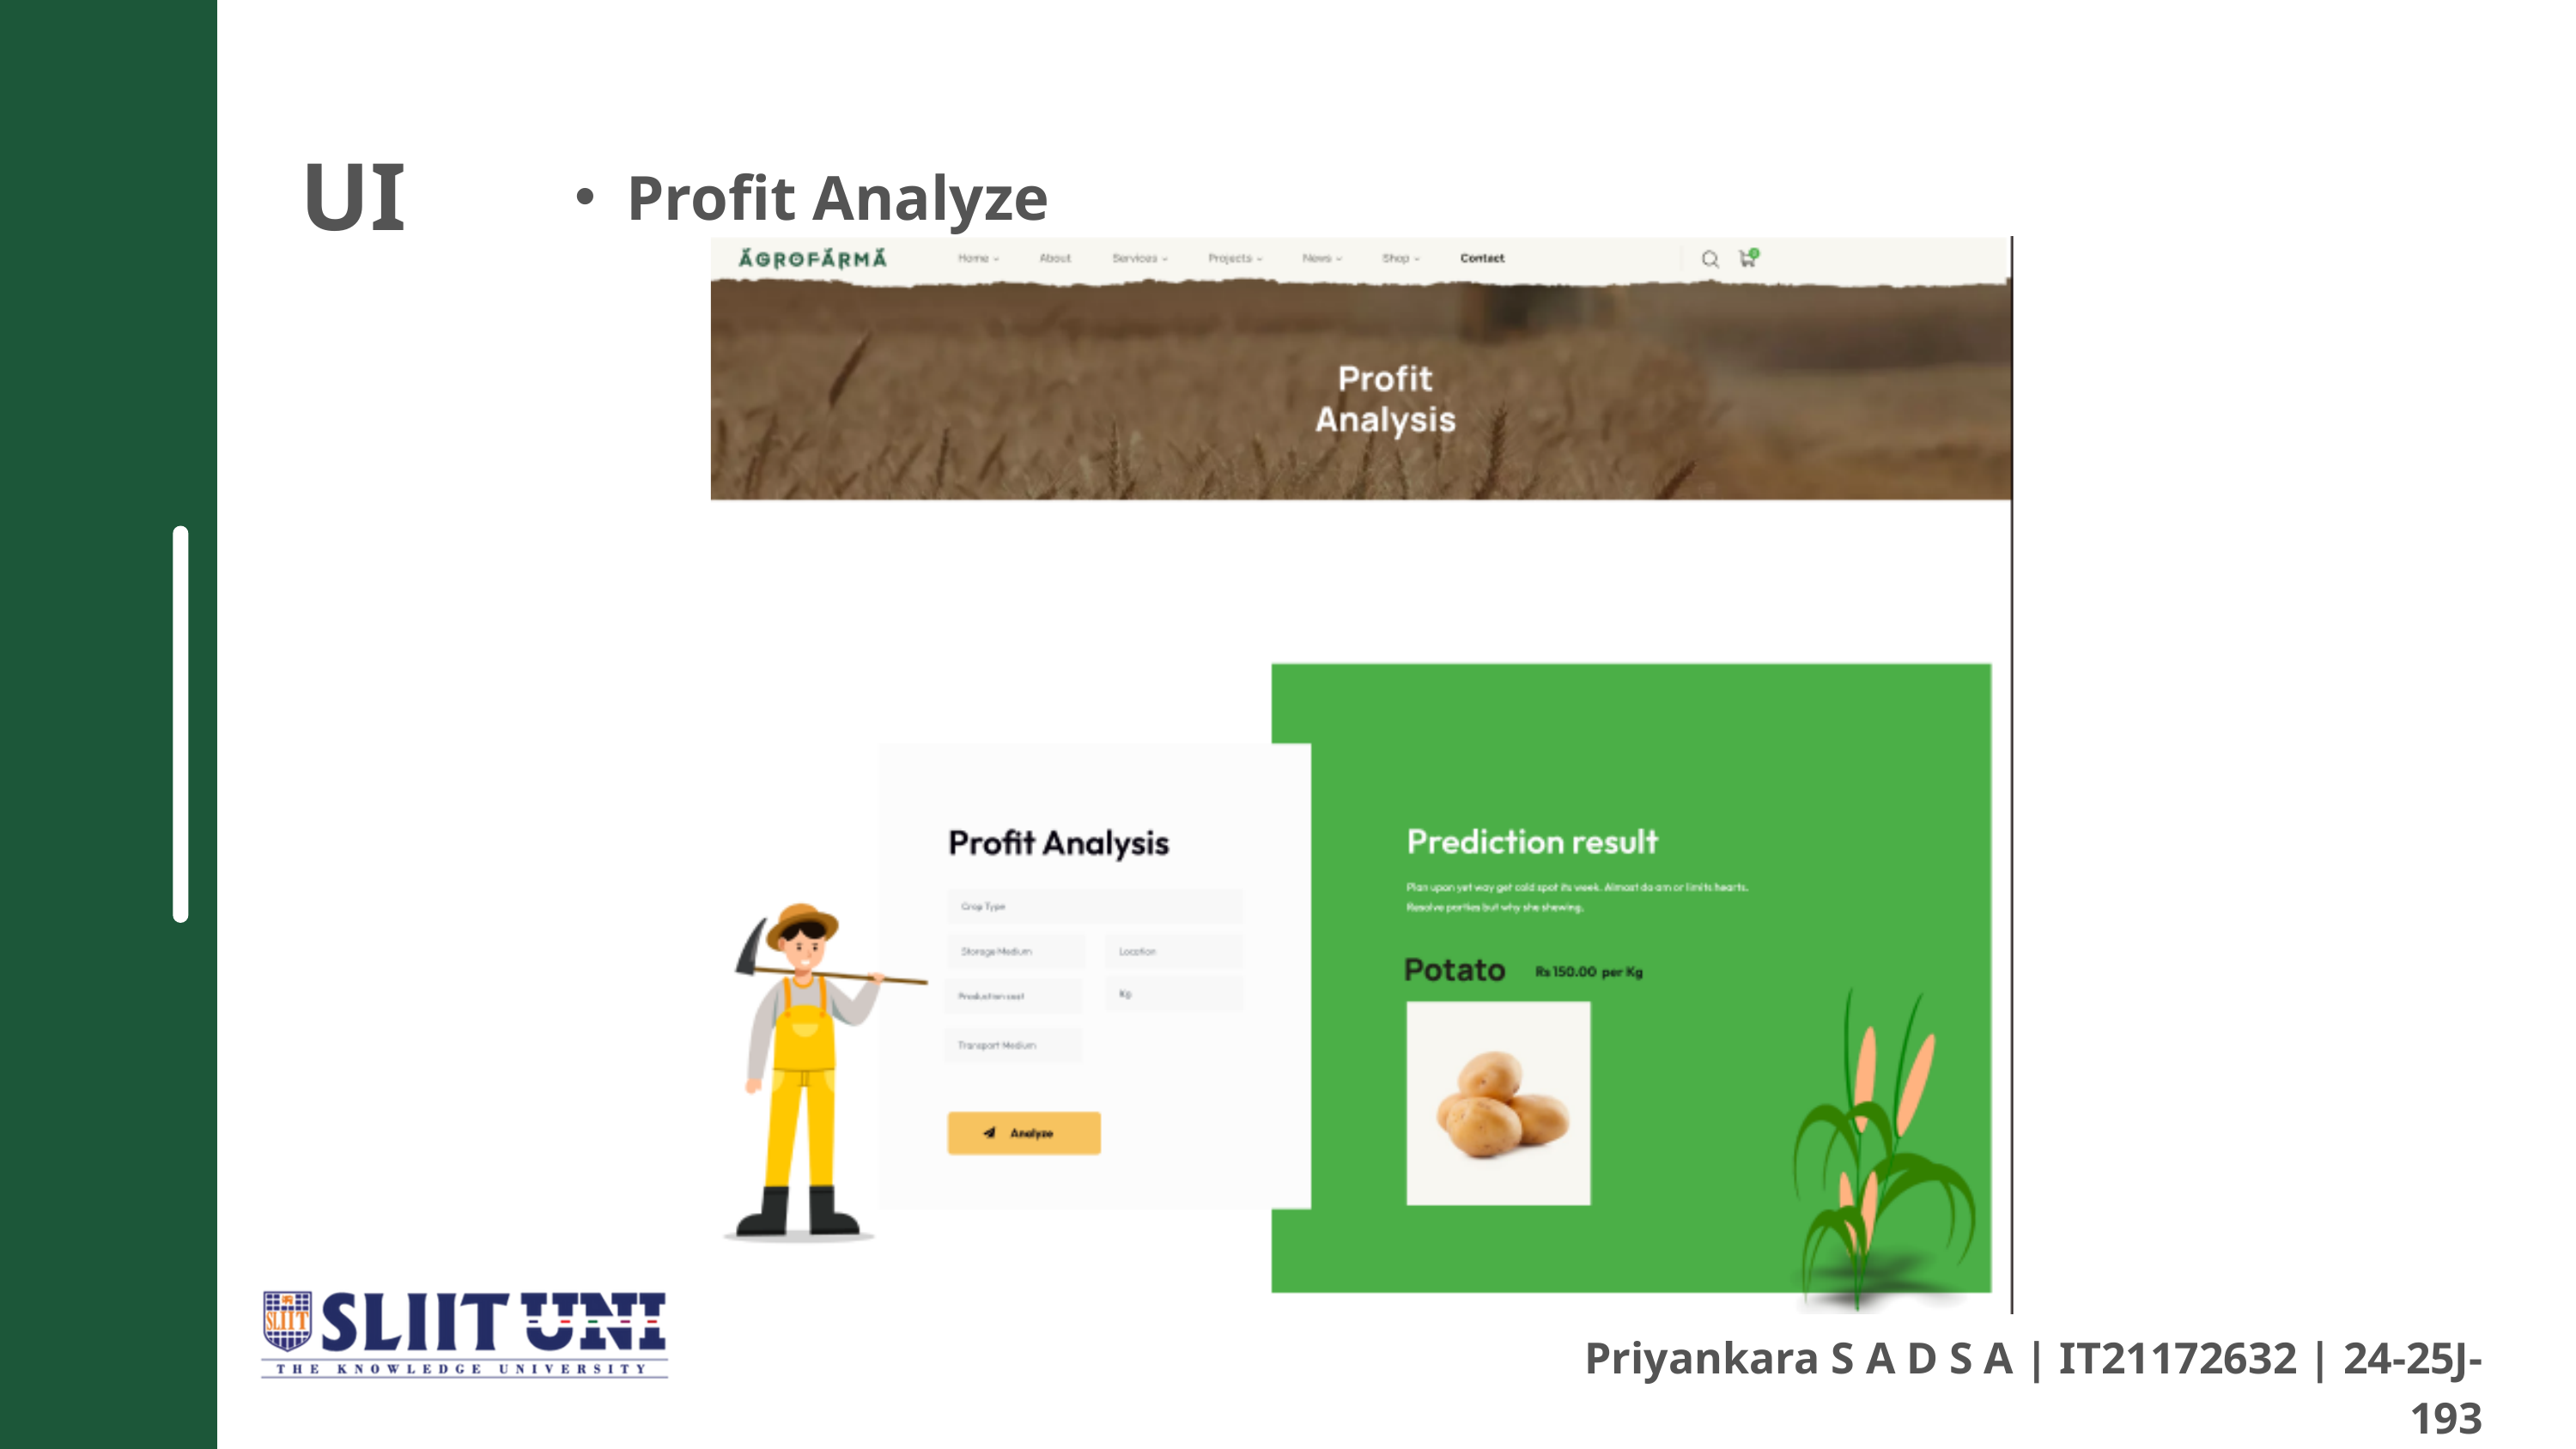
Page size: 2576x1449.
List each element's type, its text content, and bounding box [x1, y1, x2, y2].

text_box [710, 236, 2014, 1314]
text_box UI [300, 119, 414, 250]
text_box Profit Analyze [523, 147, 1386, 233]
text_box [0, 0, 218, 1449]
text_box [173, 525, 189, 924]
text_box [246, 1275, 682, 1393]
text_box Priyankara S A D S A | IT21172632 | 24-25J-193 [1580, 1322, 2483, 1443]
